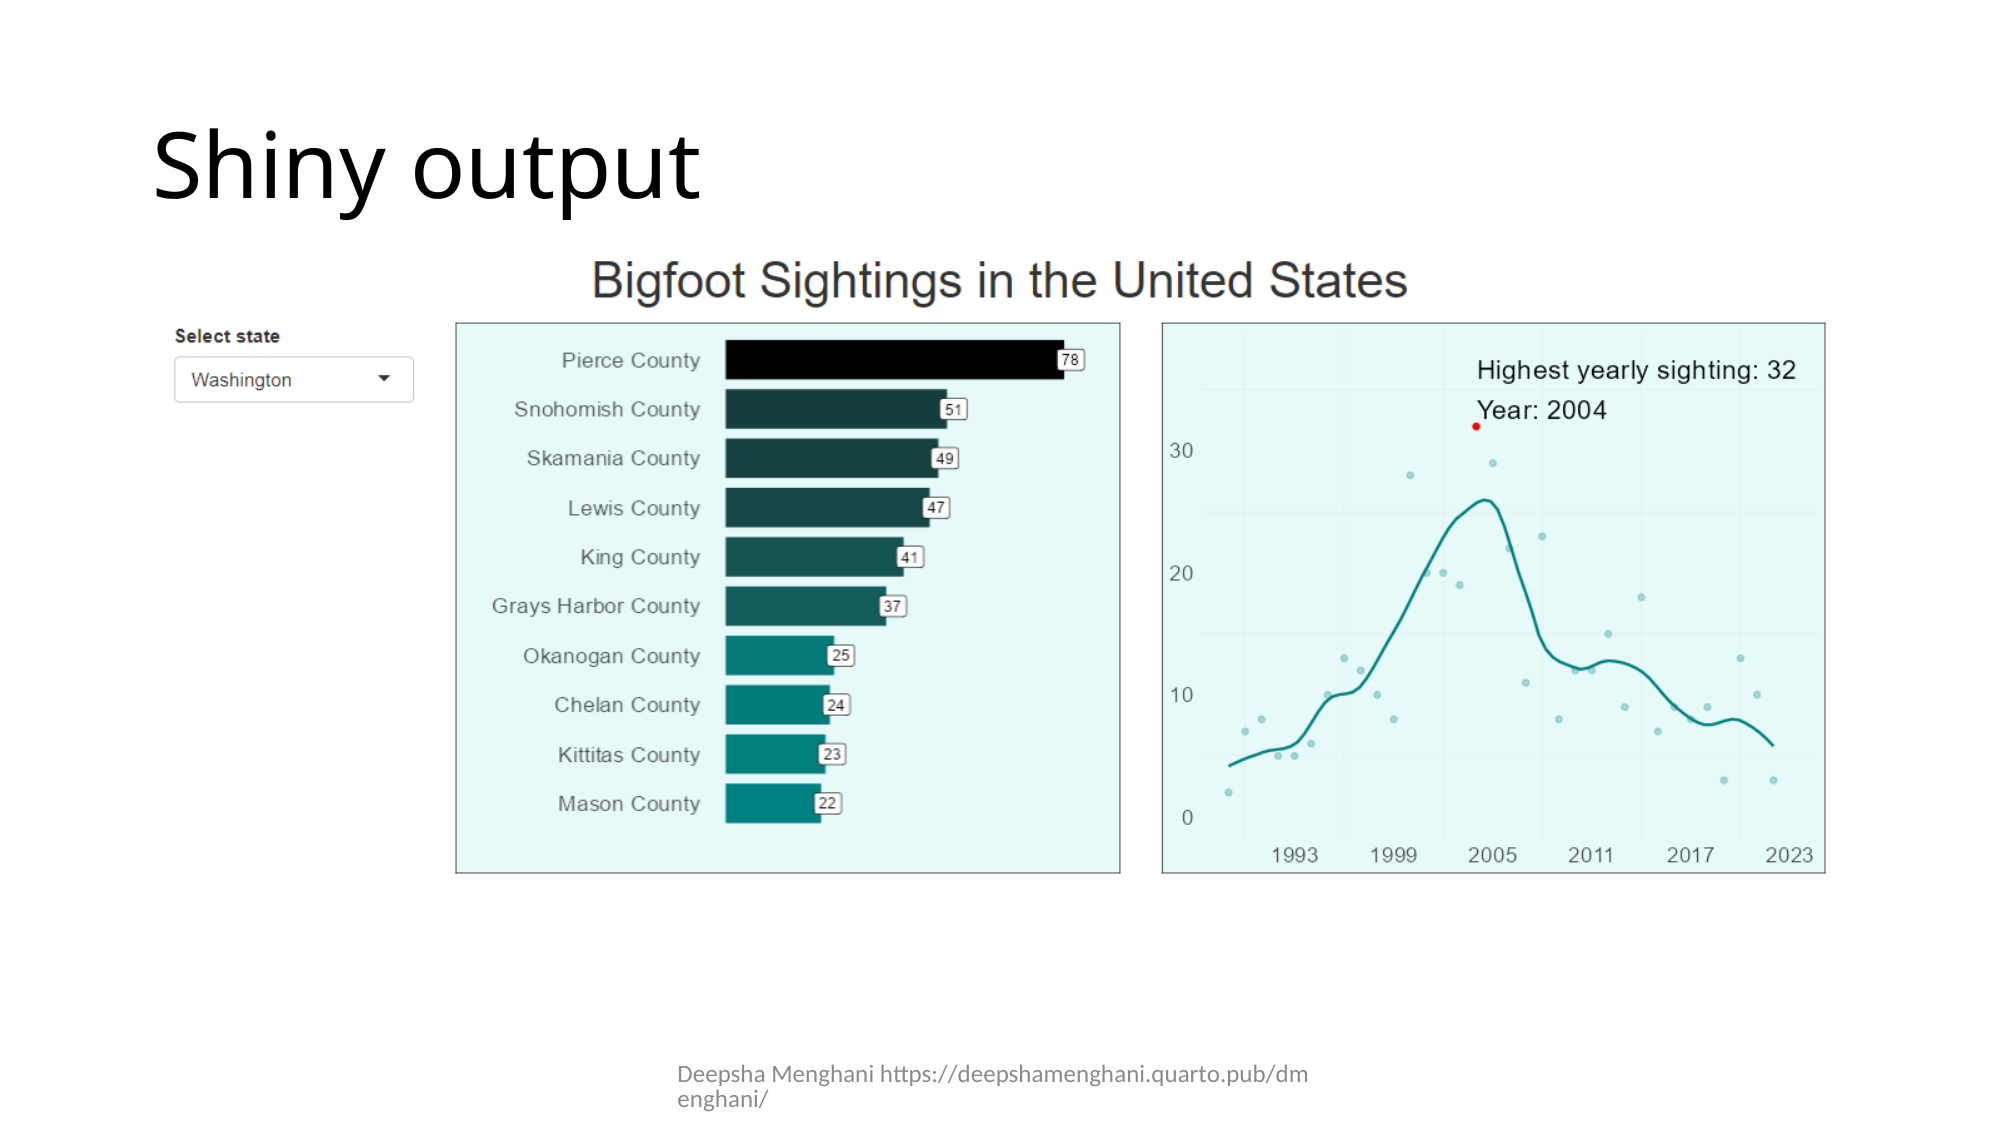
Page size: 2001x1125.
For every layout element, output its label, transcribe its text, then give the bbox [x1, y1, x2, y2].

title Shiny output [137, 59, 1863, 278]
picture [163, 235, 1837, 890]
footer Deepsha Menghani https://deepshamenghani.quarto.pub/dmenghani/ [662, 1042, 1338, 1103]
